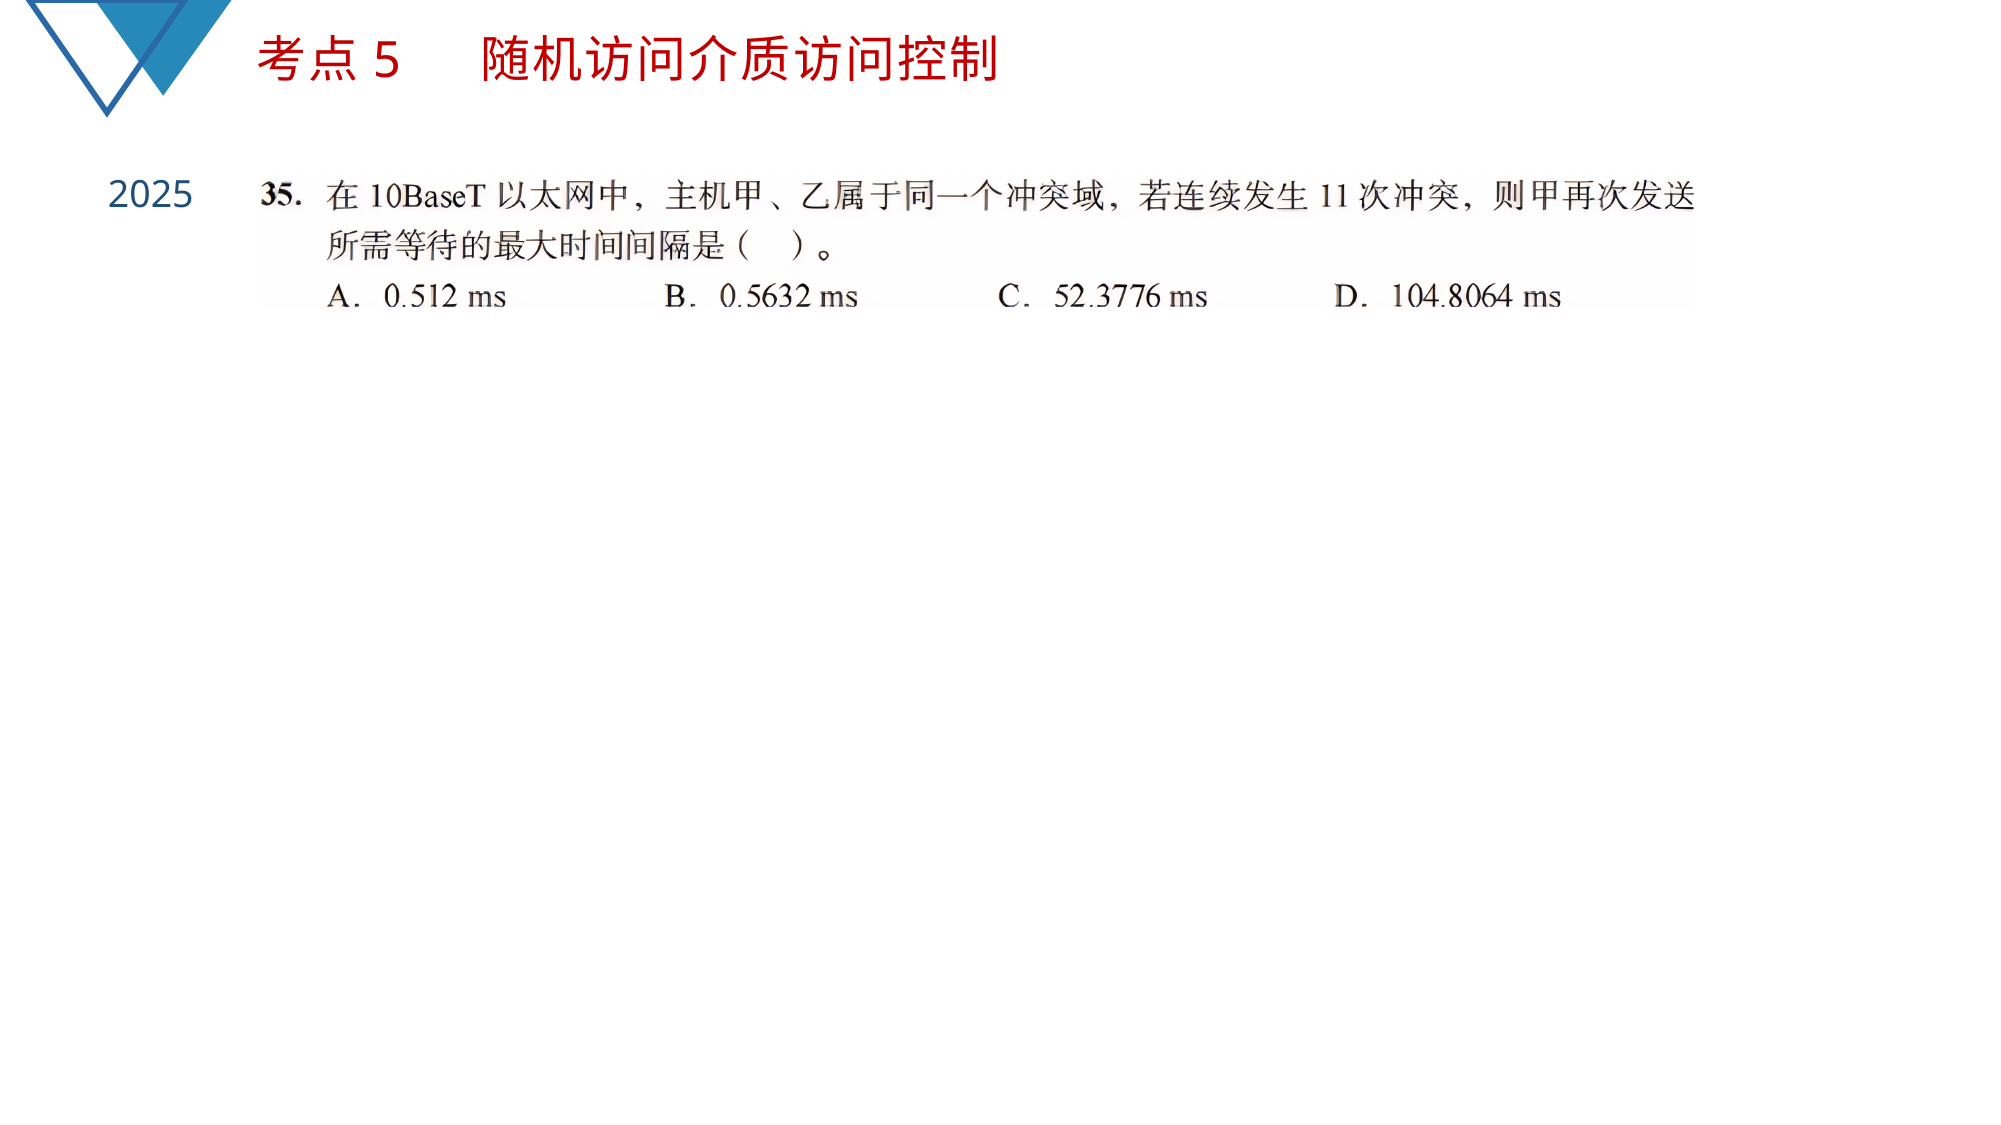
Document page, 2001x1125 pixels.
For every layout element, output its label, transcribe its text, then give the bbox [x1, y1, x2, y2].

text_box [29, 0, 232, 113]
picture [259, 172, 1694, 307]
text_box 2025 [93, 163, 217, 223]
text_box 考点5 随机访问介质访问控制 [241, 20, 1647, 95]
